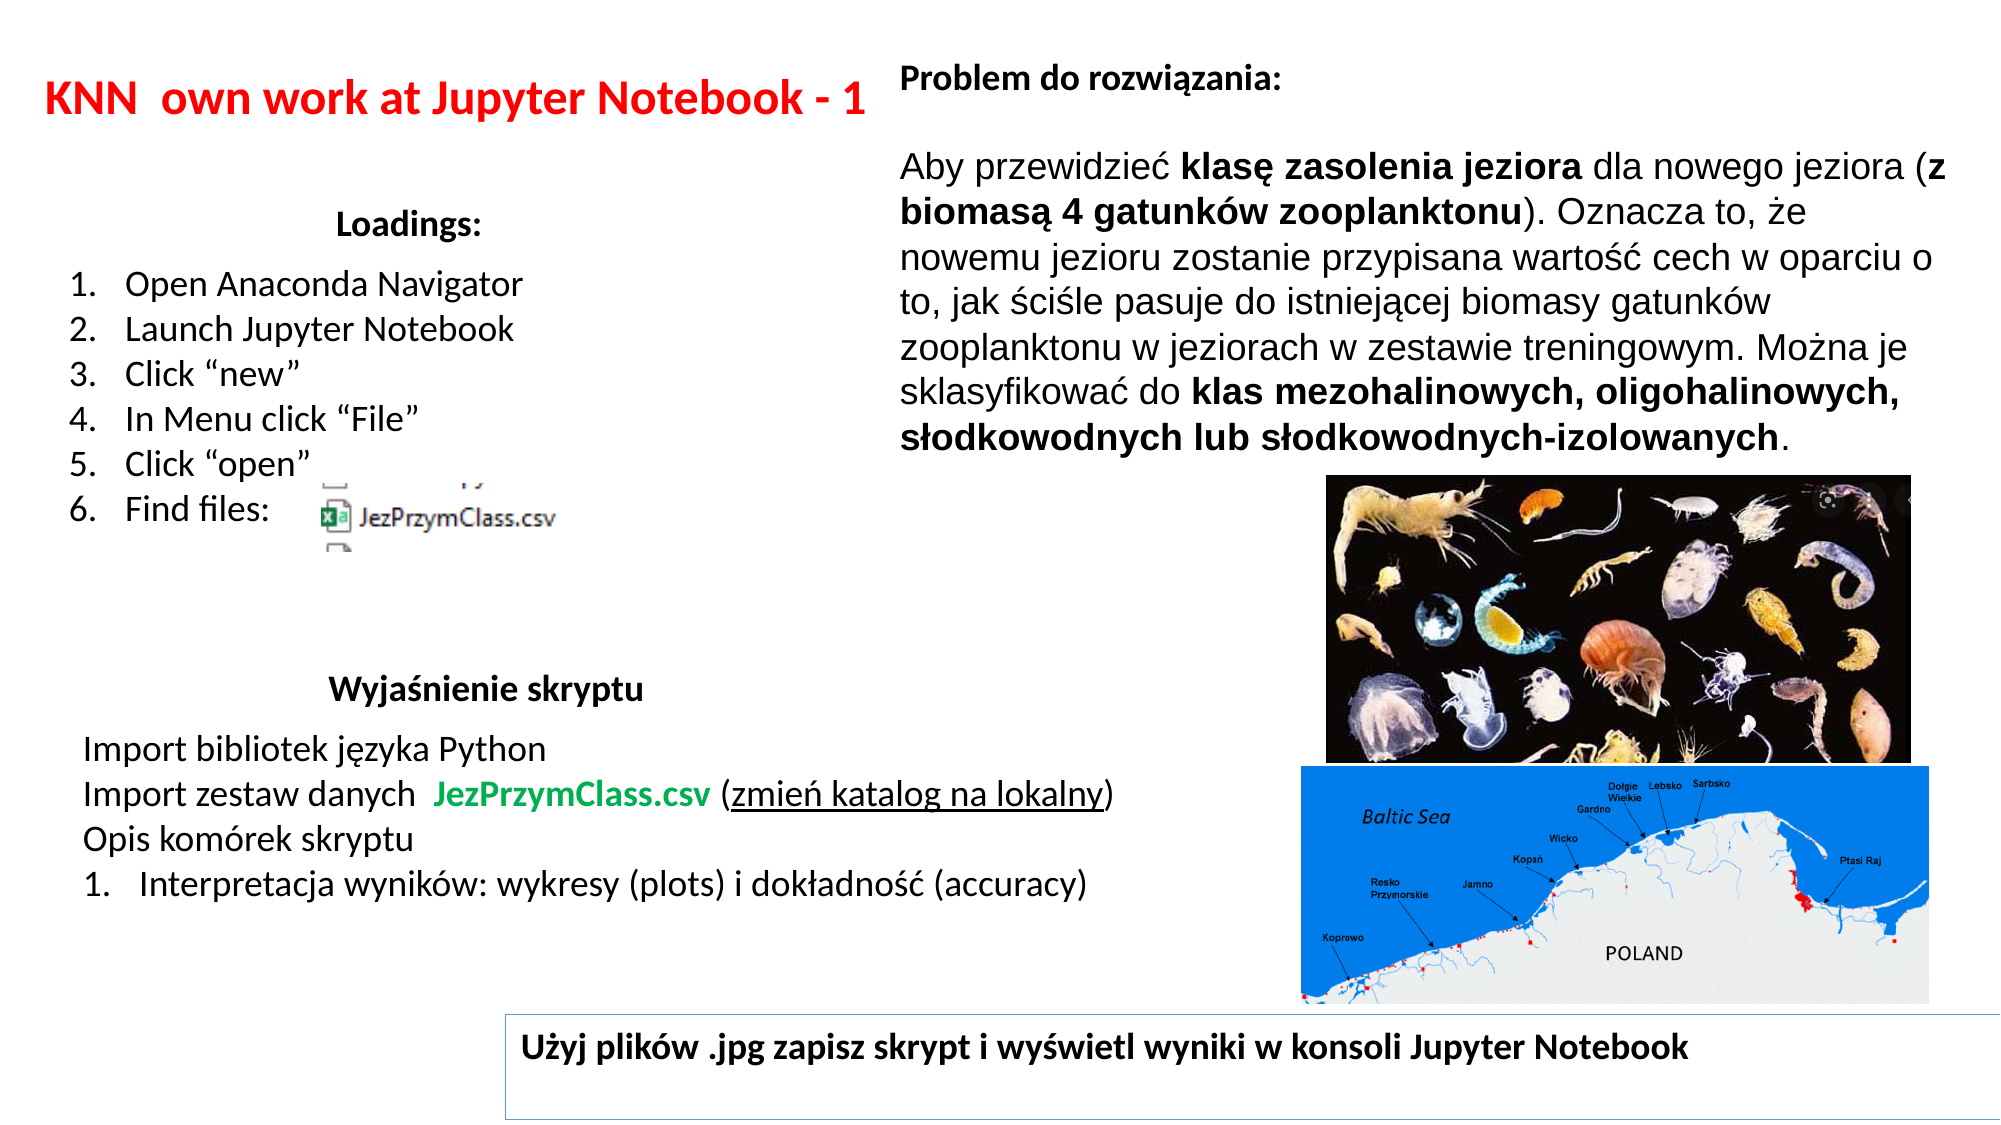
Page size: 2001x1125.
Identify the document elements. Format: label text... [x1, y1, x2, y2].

text_box KNN own work at Jupyter Notebook - 1 [30, 57, 885, 132]
picture [1301, 766, 1929, 1004]
picture [321, 483, 589, 552]
picture [1325, 475, 1911, 763]
text_box Problem do rozwiązania: Aby przewidzieć klasę zasolenia jeziora dla nowego jeziora (z biomasą 4 gatunków zooplanktonu). Oznacza to, że nowemu jezioru zostanie przypisana wartość cech w oparciu o to, jak ściśle pasuje do istniejącej biomasy gatunków zooplanktonu w jeziorach w zestawie treningowym. Można je sklasyfikować do klas mezohalinowych, oligohalinowych, słodkowodnych lub słodkowodnych-izolowanych. [885, 45, 1970, 510]
text_box Open Anaconda Navigator Launch Jupyter Notebook Click “new” In Menu click “File” Click “open” Find files: [54, 251, 1268, 537]
text_box Import bibliotek języka Python Import zestaw danych JezPrzymClass.csv (zmień katalog na lokalny) Opis komórek skryptu Interpretacja wyników: wykresy (plots) i dokładność (accuracy) [68, 716, 1281, 912]
text_box Wyjaśnienie skryptu [313, 656, 814, 716]
text_box Loadings: [321, 191, 729, 251]
text_box Użyj plików .jpg zapisz skrypt i wyświetl wyniki w konsoli Jupyter Notebook [505, 1014, 2000, 1120]
